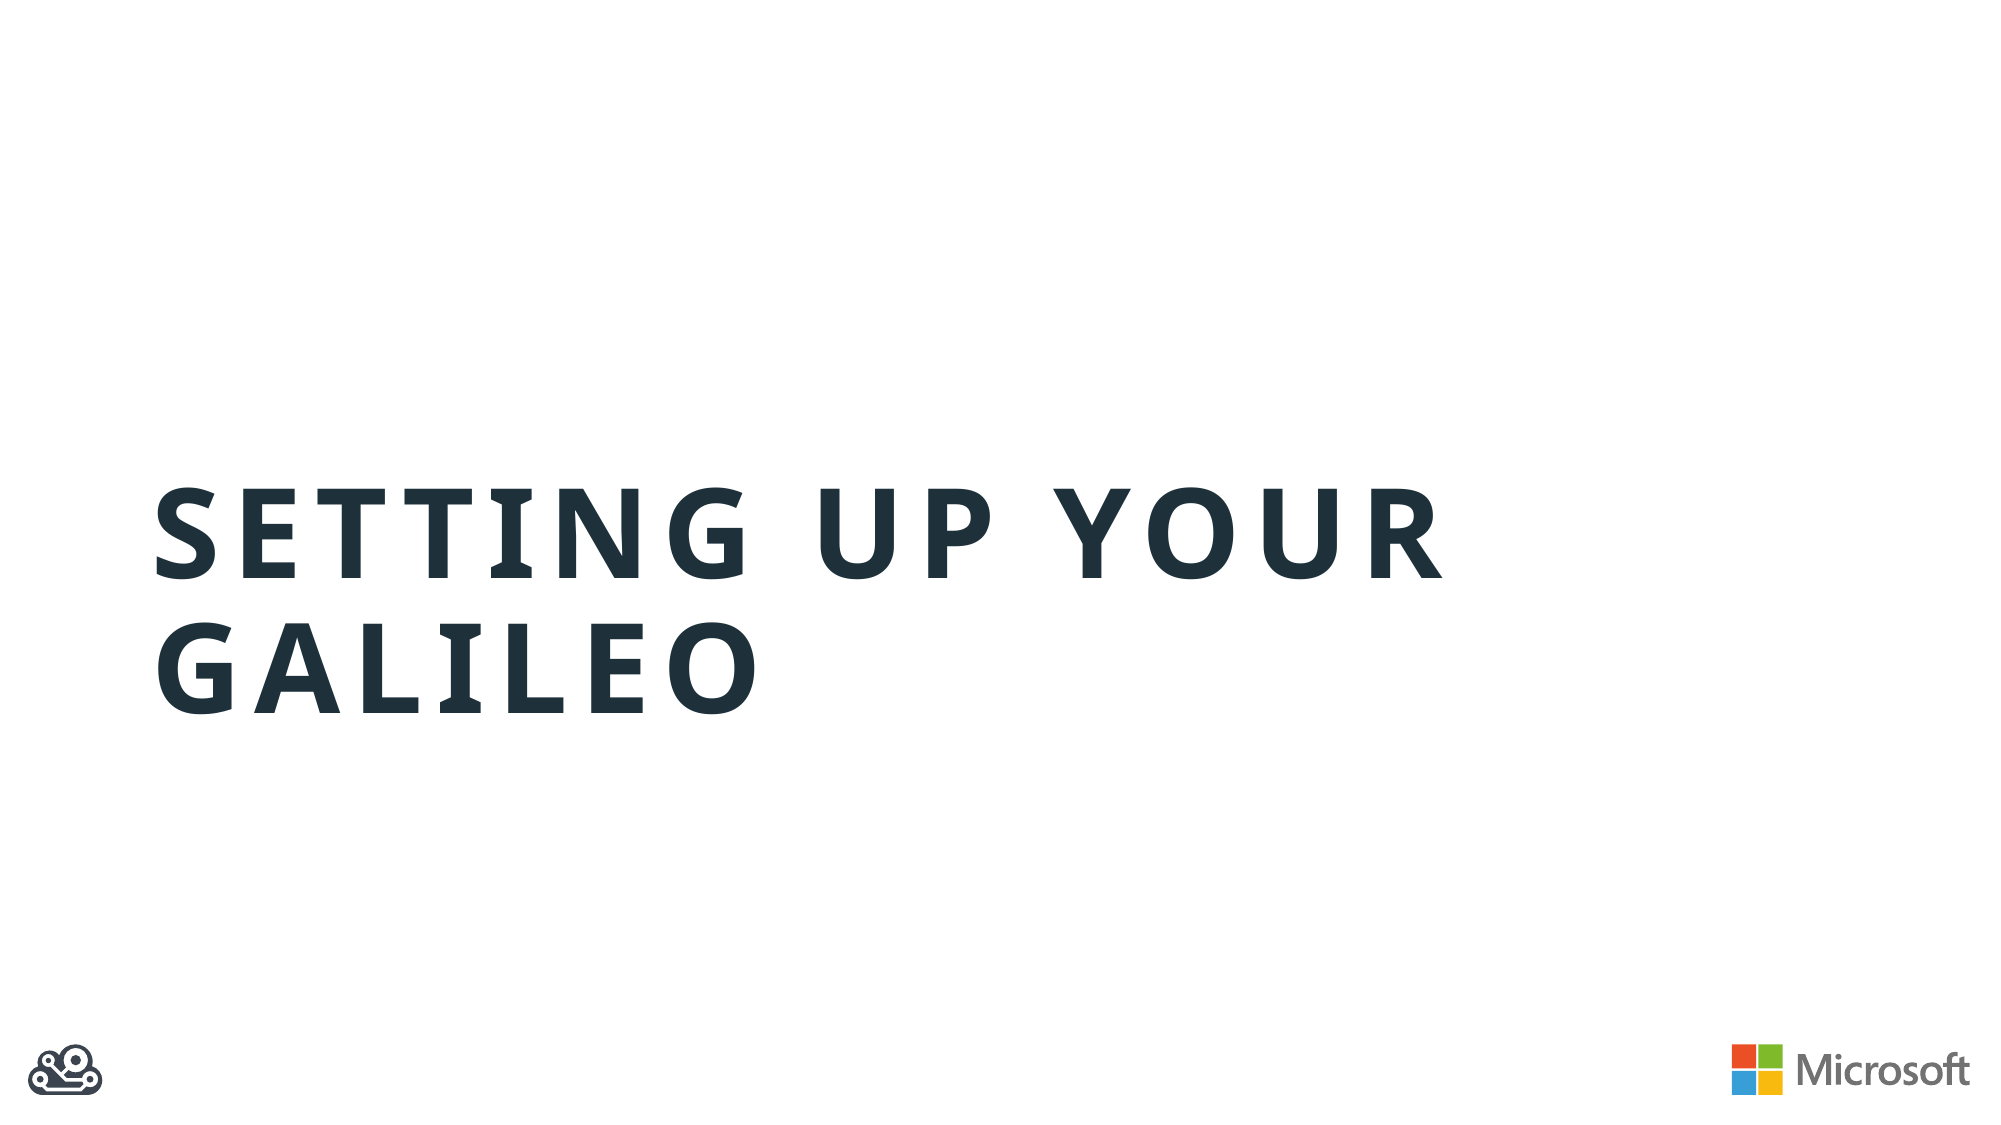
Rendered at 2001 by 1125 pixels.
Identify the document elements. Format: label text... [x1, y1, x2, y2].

title Setting up your Galileo [136, 280, 1862, 749]
